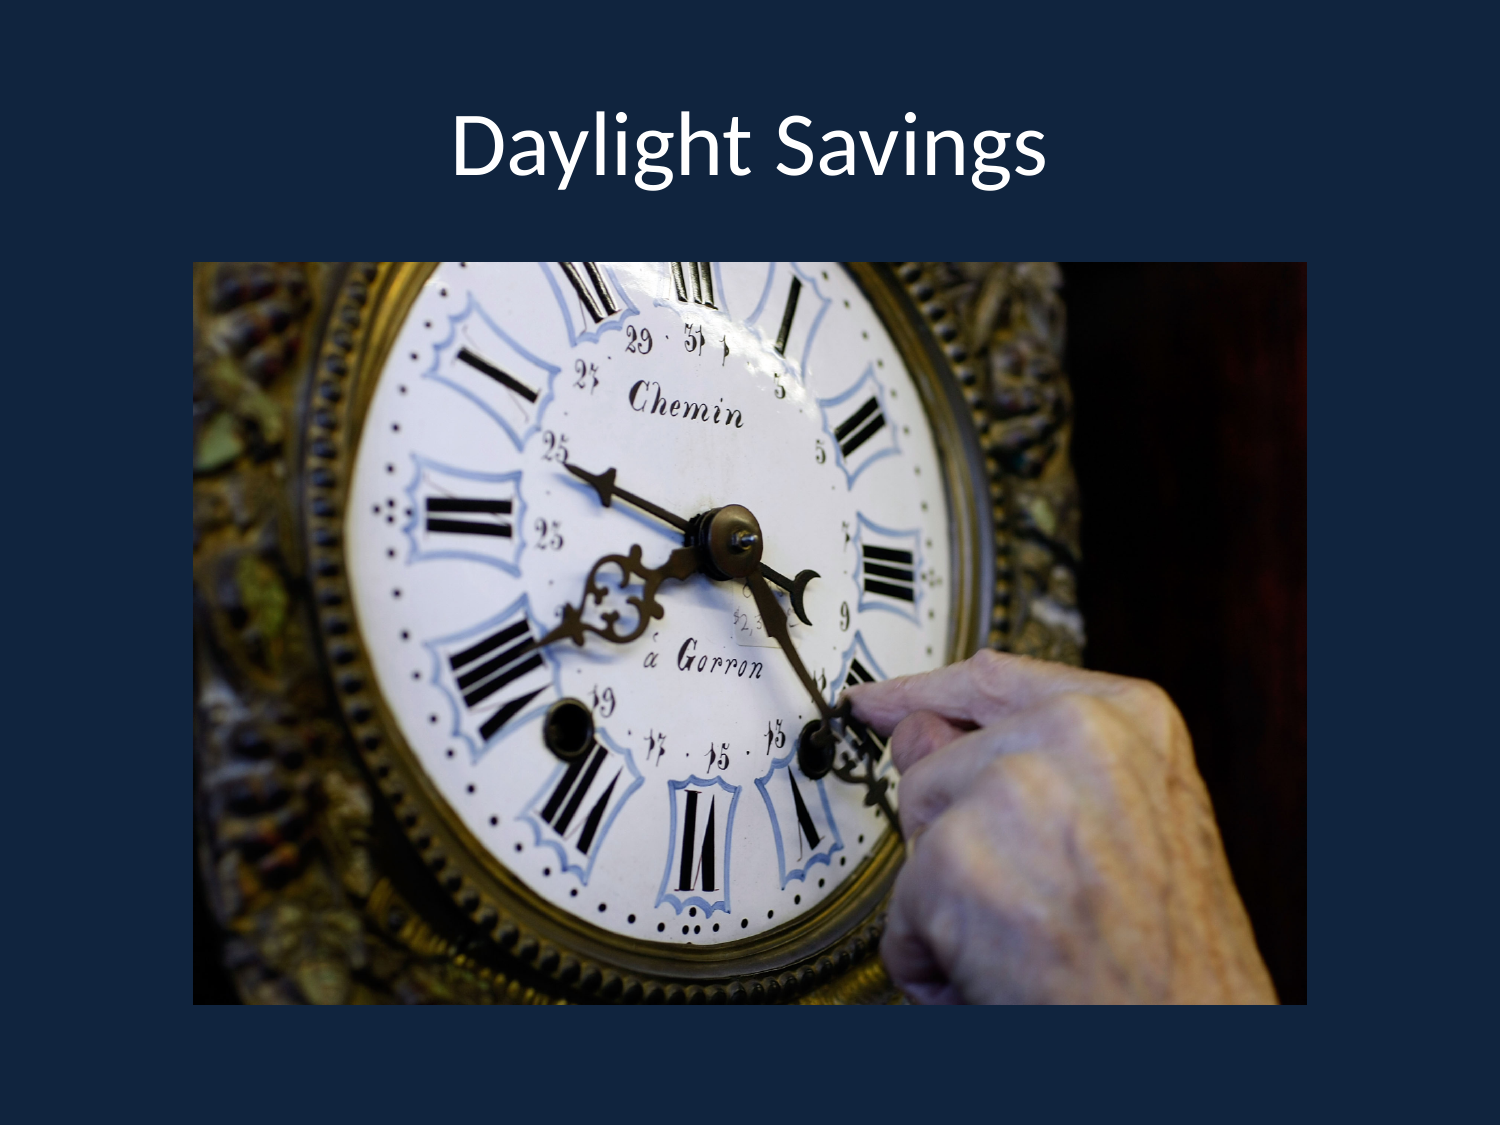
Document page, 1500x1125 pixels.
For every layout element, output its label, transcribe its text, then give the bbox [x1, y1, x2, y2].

title Daylight Savings [75, 45, 1425, 233]
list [192, 262, 1307, 1006]
